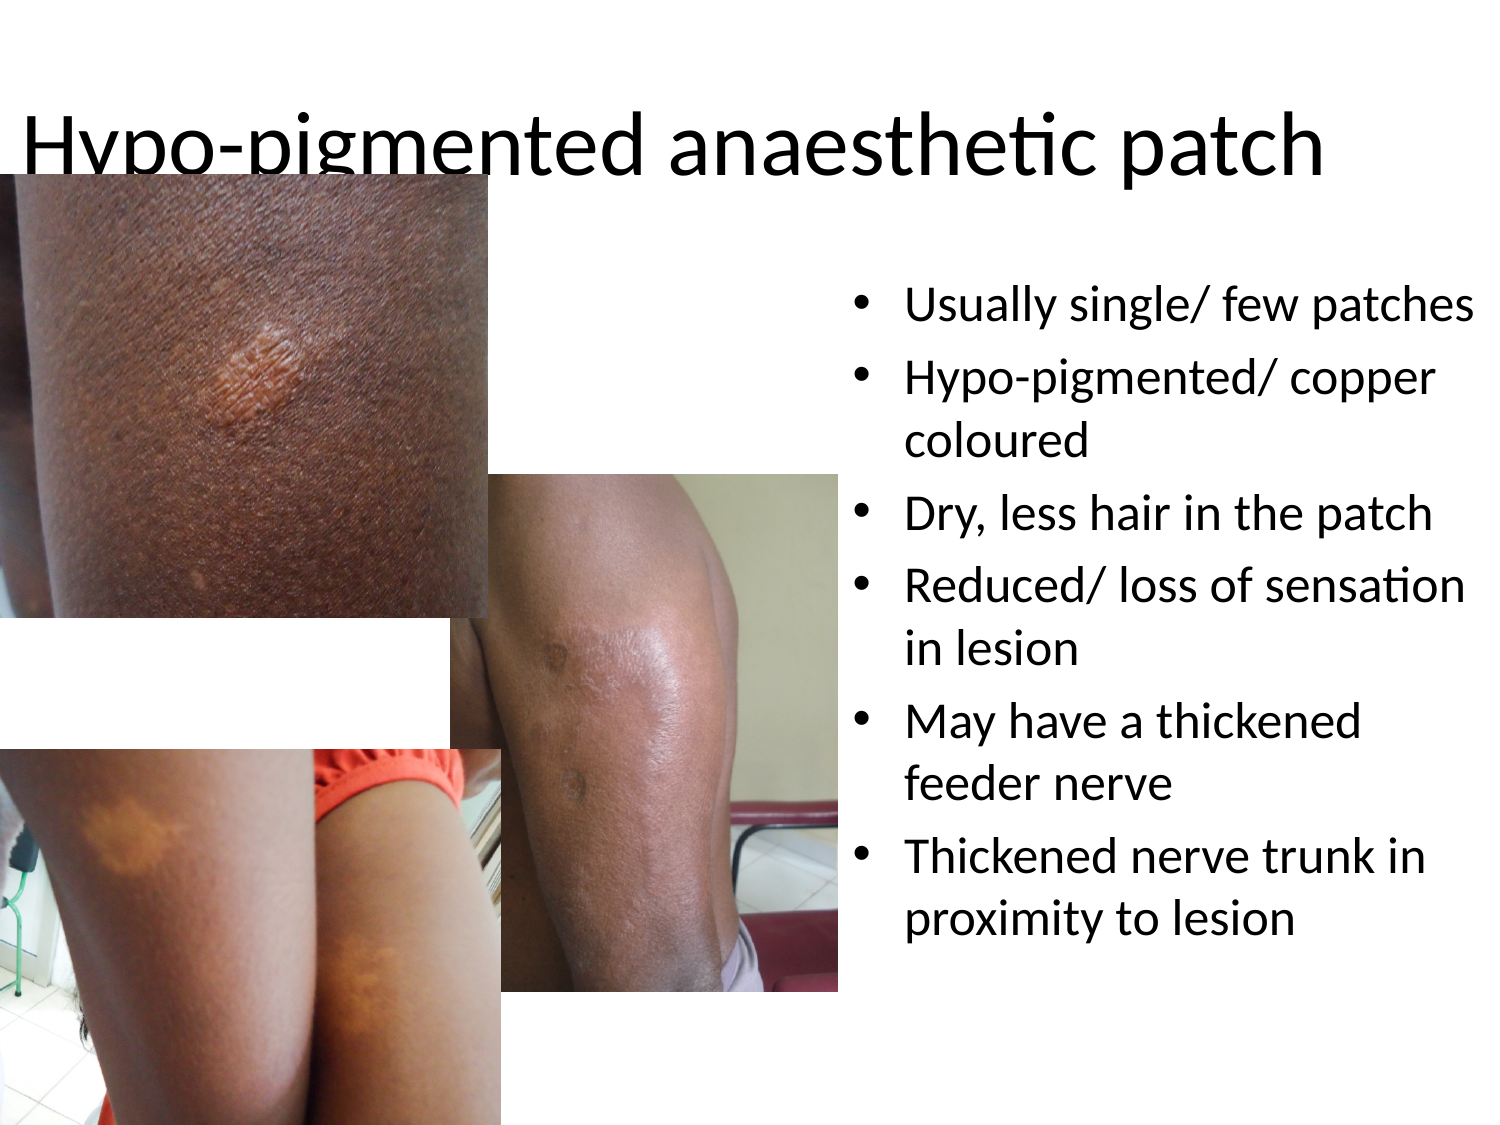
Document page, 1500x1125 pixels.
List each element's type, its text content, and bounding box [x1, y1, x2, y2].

text_box Usually single/ few patches Hypo-pigmented/ copper coloured Dry, less hair in the patch Reduced/ loss of sensation in lesion May have a thickened feeder nerve Thickened nerve trunk in proximity to lesion [837, 262, 1500, 1005]
text_box Hypo-pigmented anaesthetic patch [0, 45, 1350, 233]
picture [0, 174, 838, 1125]
